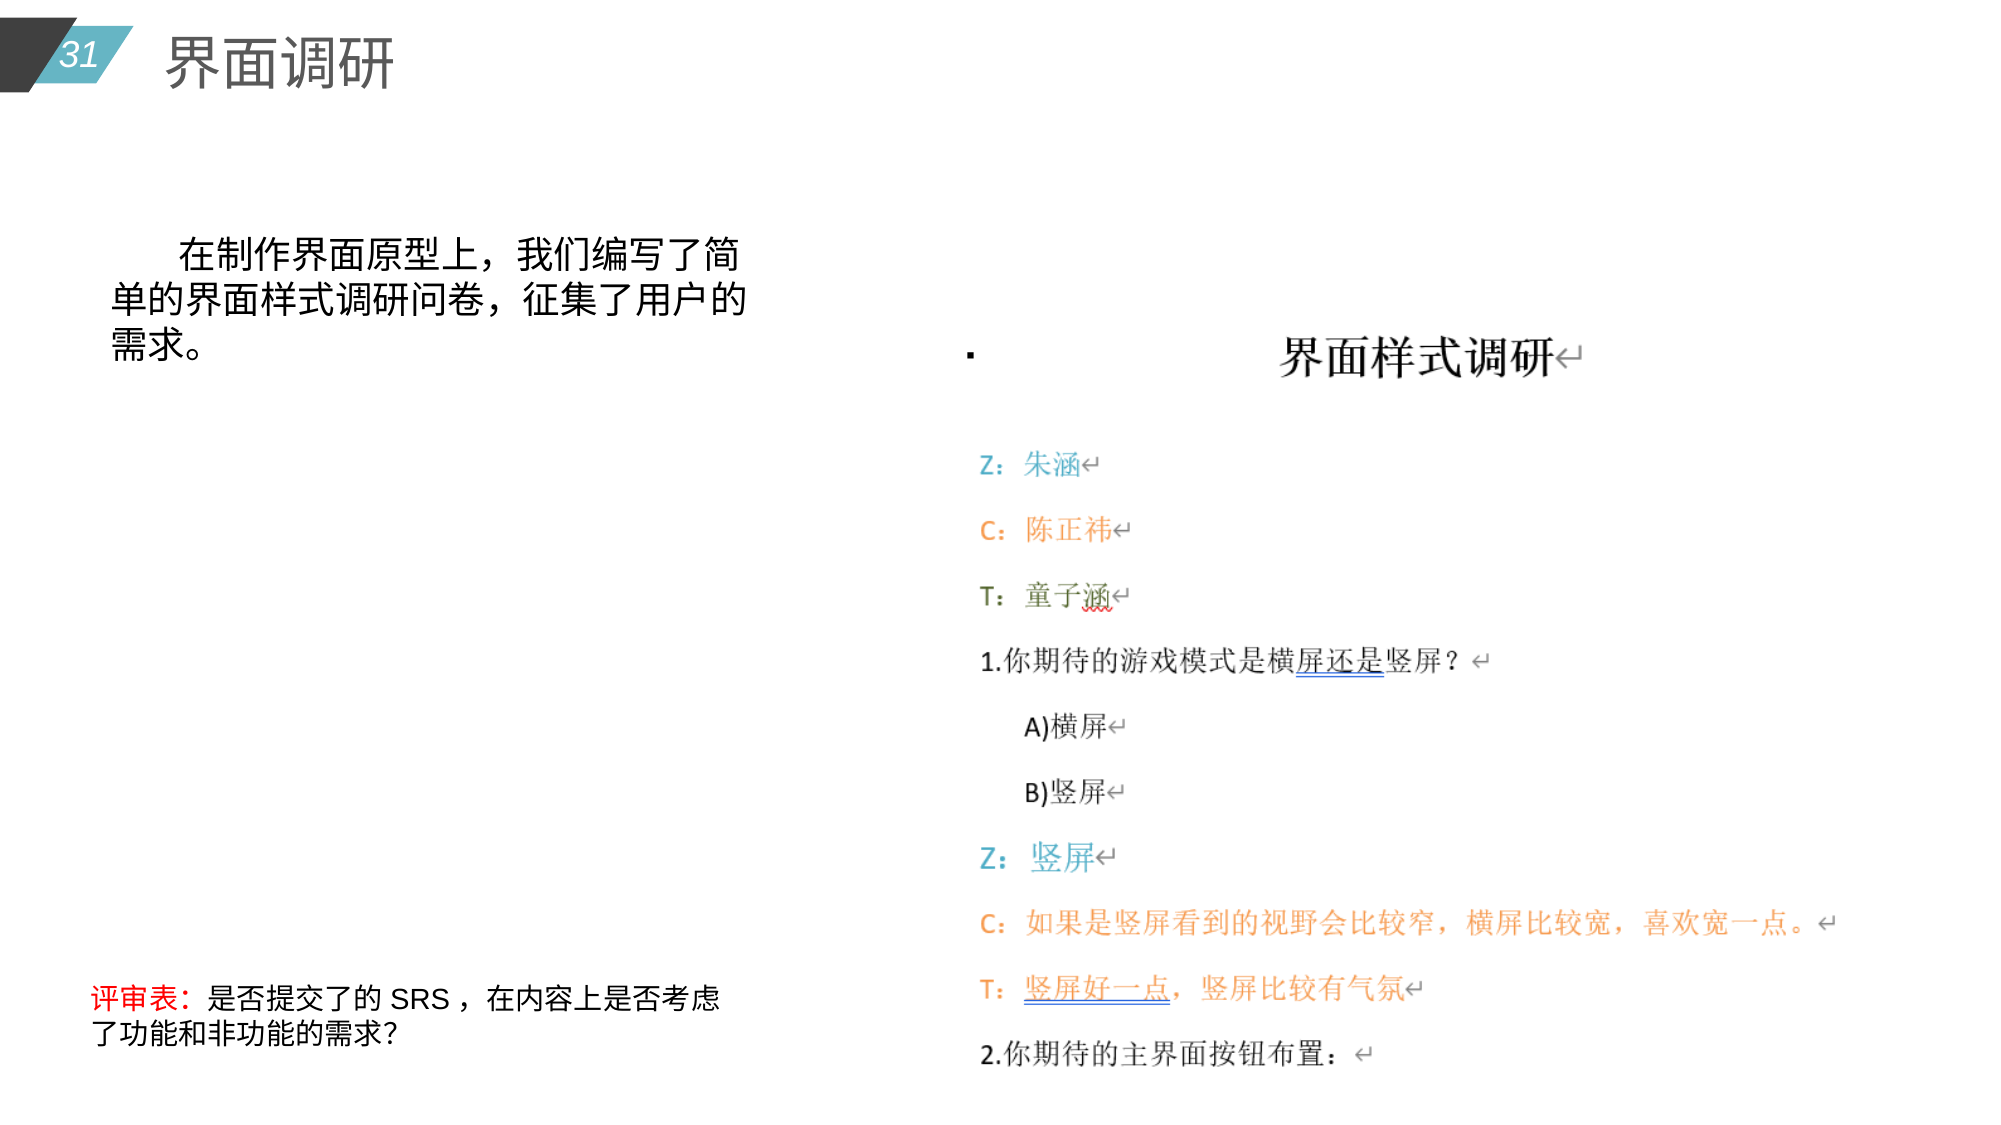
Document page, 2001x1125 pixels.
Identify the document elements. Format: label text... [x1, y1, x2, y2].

text_box 界面调研 [148, 18, 412, 104]
text_box 在制作界面原型上，我们编写了简单的界面样式调研问卷，征集了用户的需求。 [95, 223, 778, 374]
text_box 评审表：是否提交了的SRS，在内容上是否考虑了功能和非功能的需求？ [75, 972, 750, 1058]
picture [901, 283, 1971, 1097]
